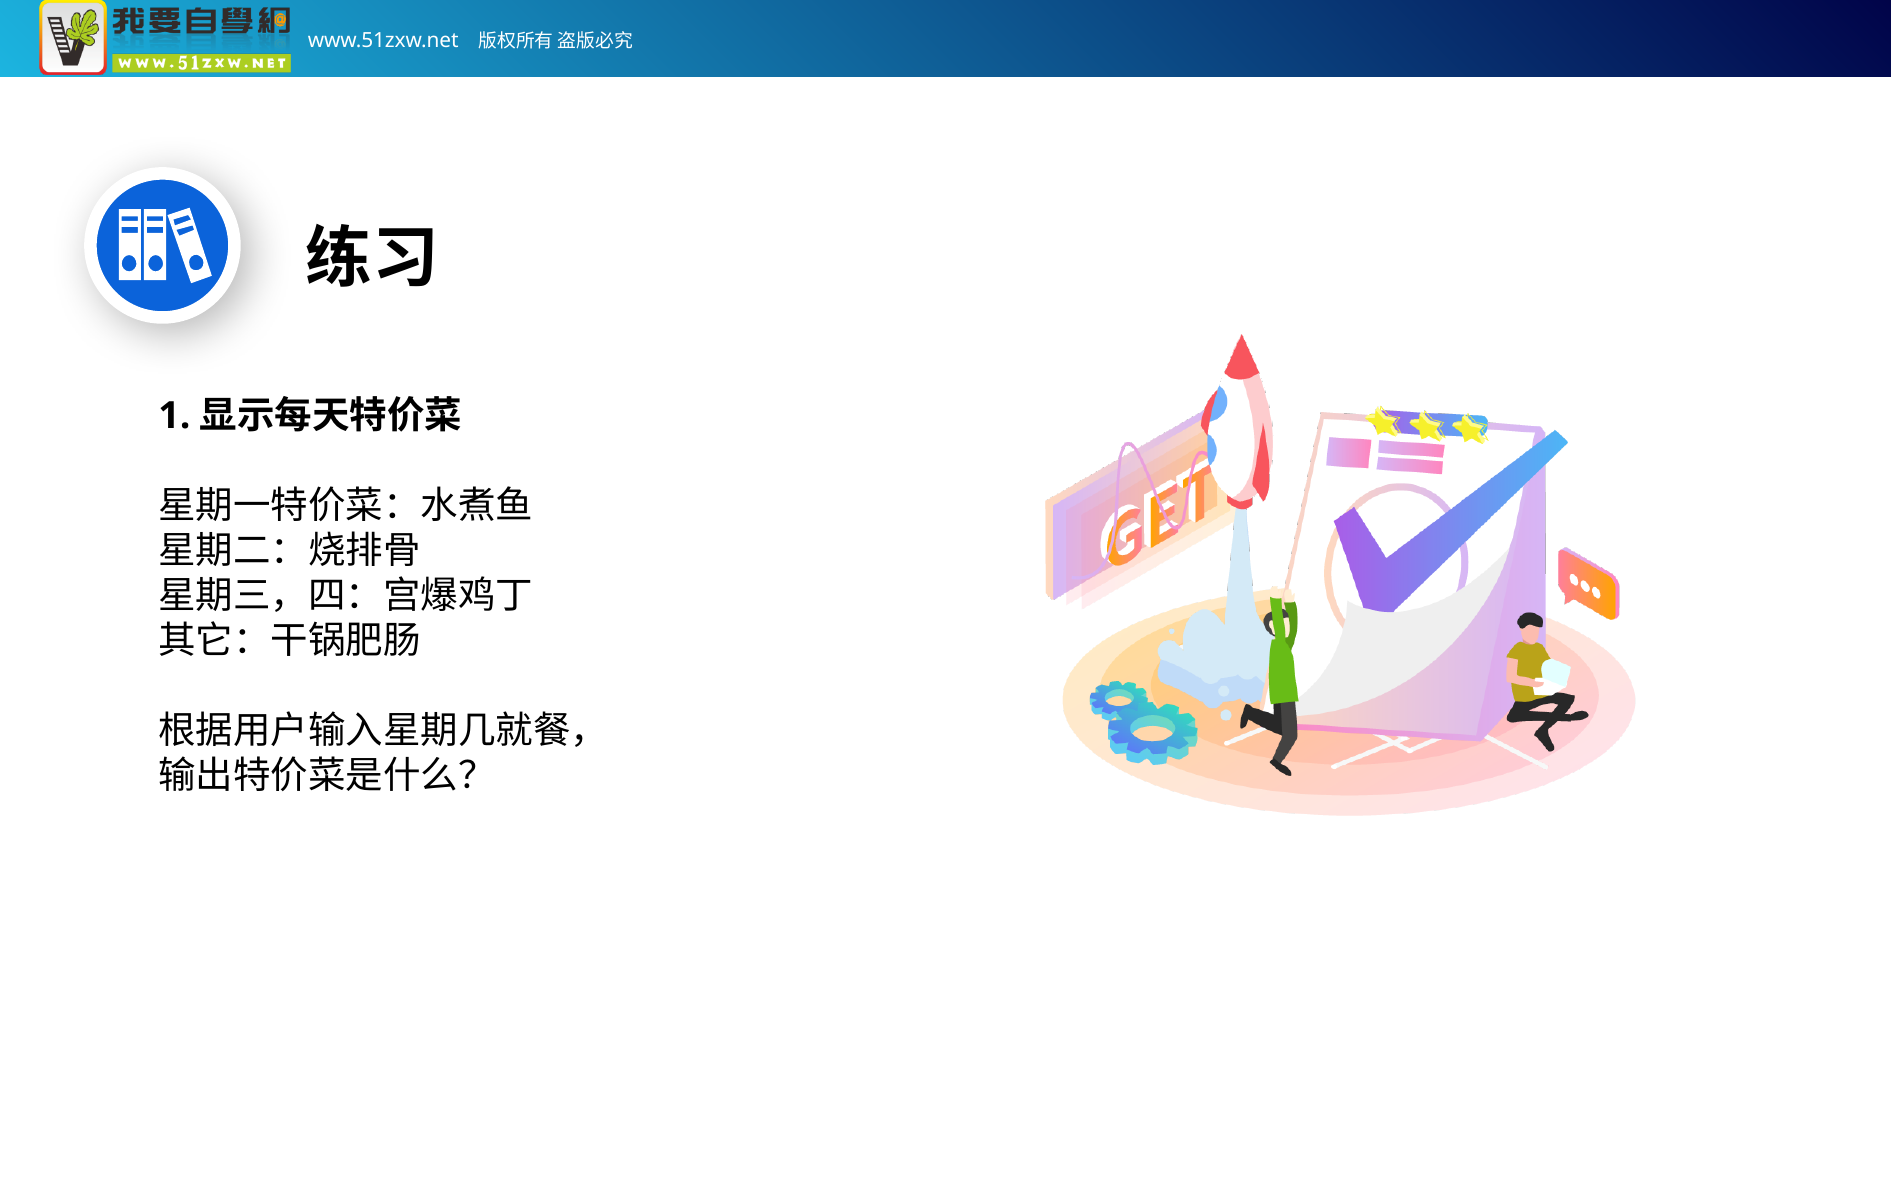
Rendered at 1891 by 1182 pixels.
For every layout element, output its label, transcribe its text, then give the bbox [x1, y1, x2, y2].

text_box [0, 0, 1891, 78]
text_box 1.显示每天特价菜 星期一特价菜：水煮鱼 星期二：烧排骨 星期三，四：宫爆鸡丁 其它：干锅肥肠 根据用户输入星期几就餐， 输出特价菜是什么？ [143, 383, 889, 804]
picture [991, 306, 1706, 839]
text_box 练习 [290, 207, 455, 303]
text_box www.51zxw.net 版权所有 盗版必究 [291, 11, 858, 59]
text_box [90, 173, 235, 318]
picture [39, 0, 291, 75]
